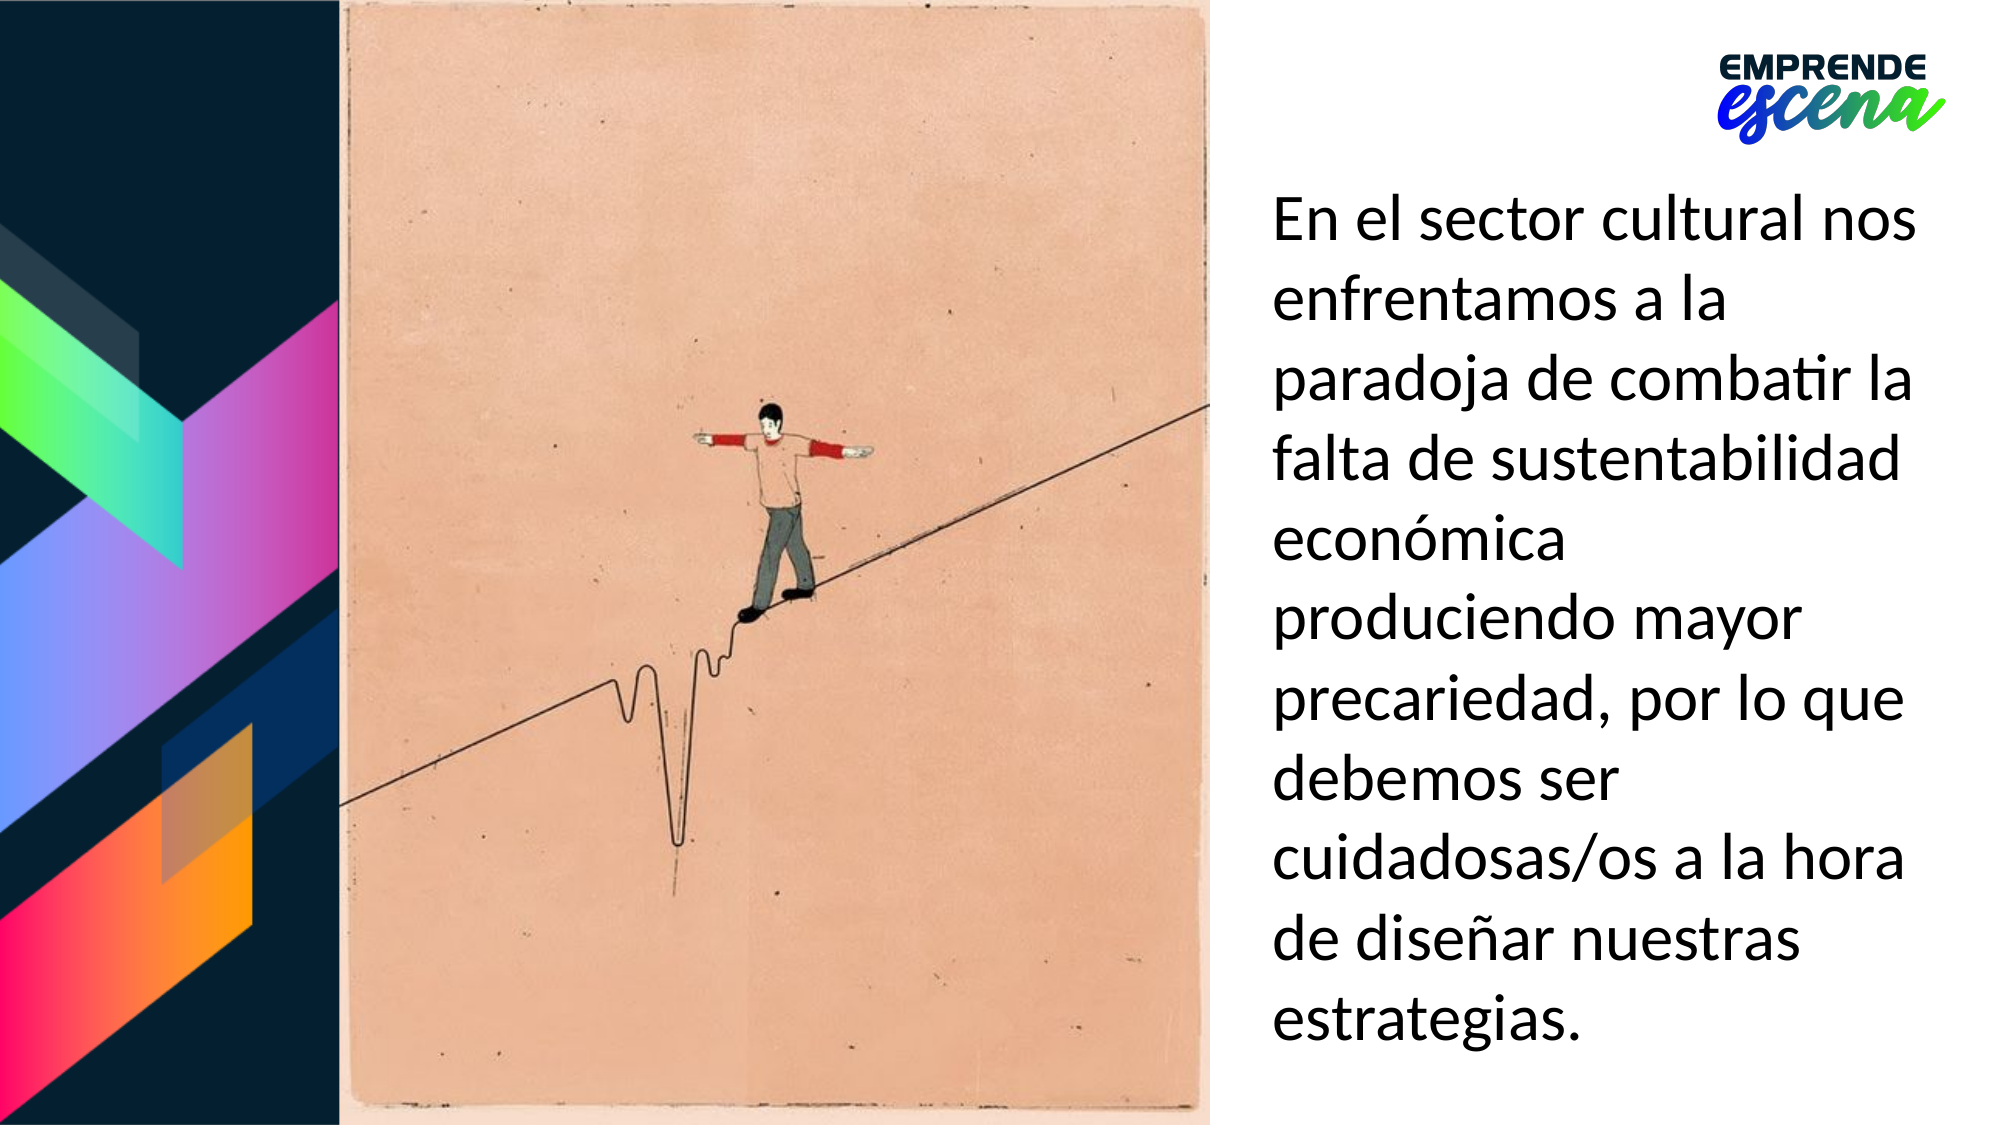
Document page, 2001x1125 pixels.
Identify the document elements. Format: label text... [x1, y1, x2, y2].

picture [1696, 35, 1966, 165]
picture [0, 0, 1210, 1125]
text_box En el sector cultural nos enfrentamos a la paradoja de combatir la falta de sustentabilidad económica produciendo mayor precariedad, por lo que debemos ser cuidadosas/os a la hora de diseñar nuestras estrategias. [1257, 166, 1935, 1061]
